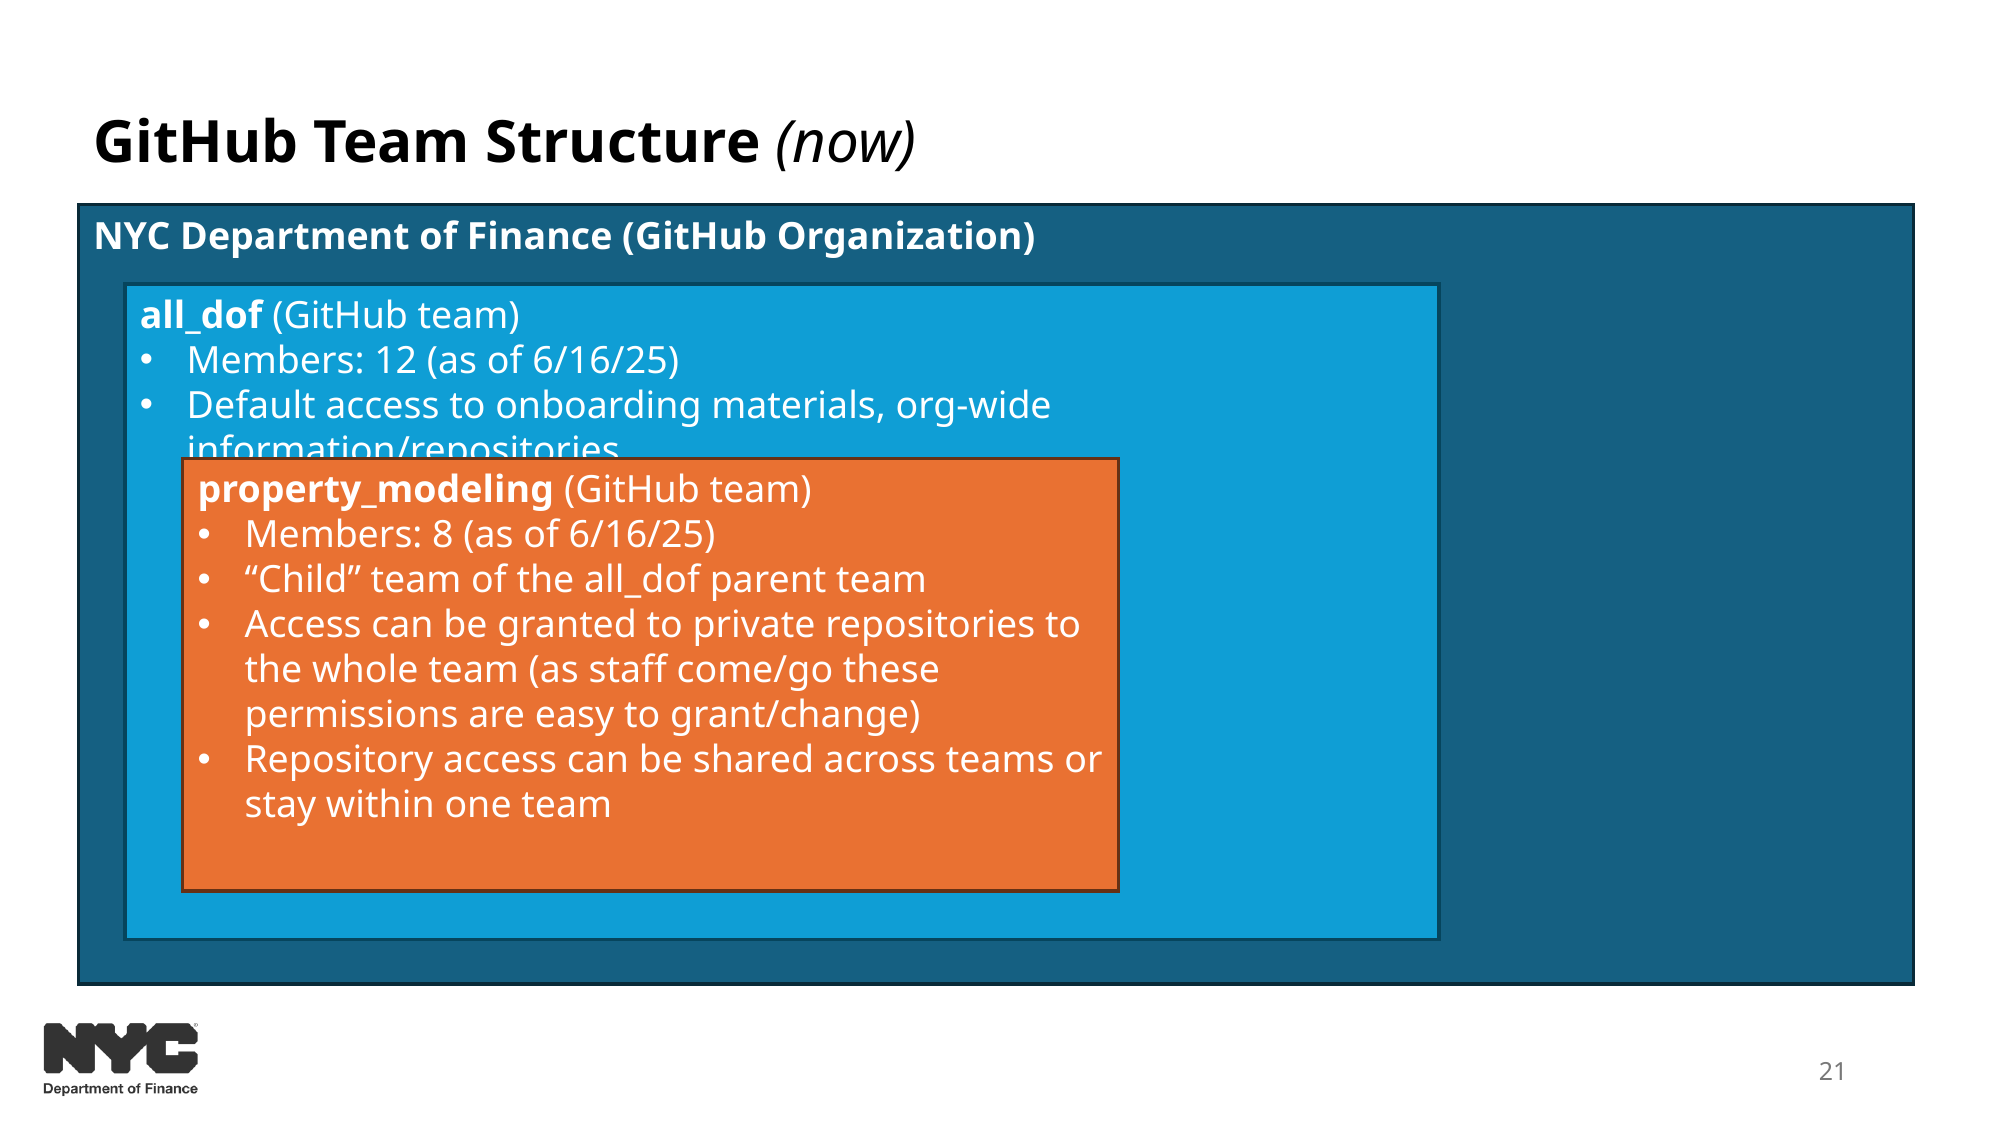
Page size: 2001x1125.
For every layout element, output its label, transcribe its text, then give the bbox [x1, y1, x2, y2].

slide_number 21 [1412, 1042, 1863, 1103]
picture [28, 1000, 222, 1114]
text_box all_dof (GitHub team) Members: 12 (as of 6/16/25) Default access to onboarding materials, org-wide information/repositories [123, 282, 1441, 941]
text_box property_modeling (GitHub team) Members: 8 (as of 6/16/25) “Child” team of the all_dof parent team Access can be granted to private repositories to the whole team (as staff come/go these permissions are easy to grant/change) Repository access can be shared across teams or stay within one team [181, 457, 1120, 893]
text_box GitHub Team Structure (now) [78, 96, 1895, 182]
text_box NYC Department of Finance (GitHub Organization) [77, 203, 1915, 986]
